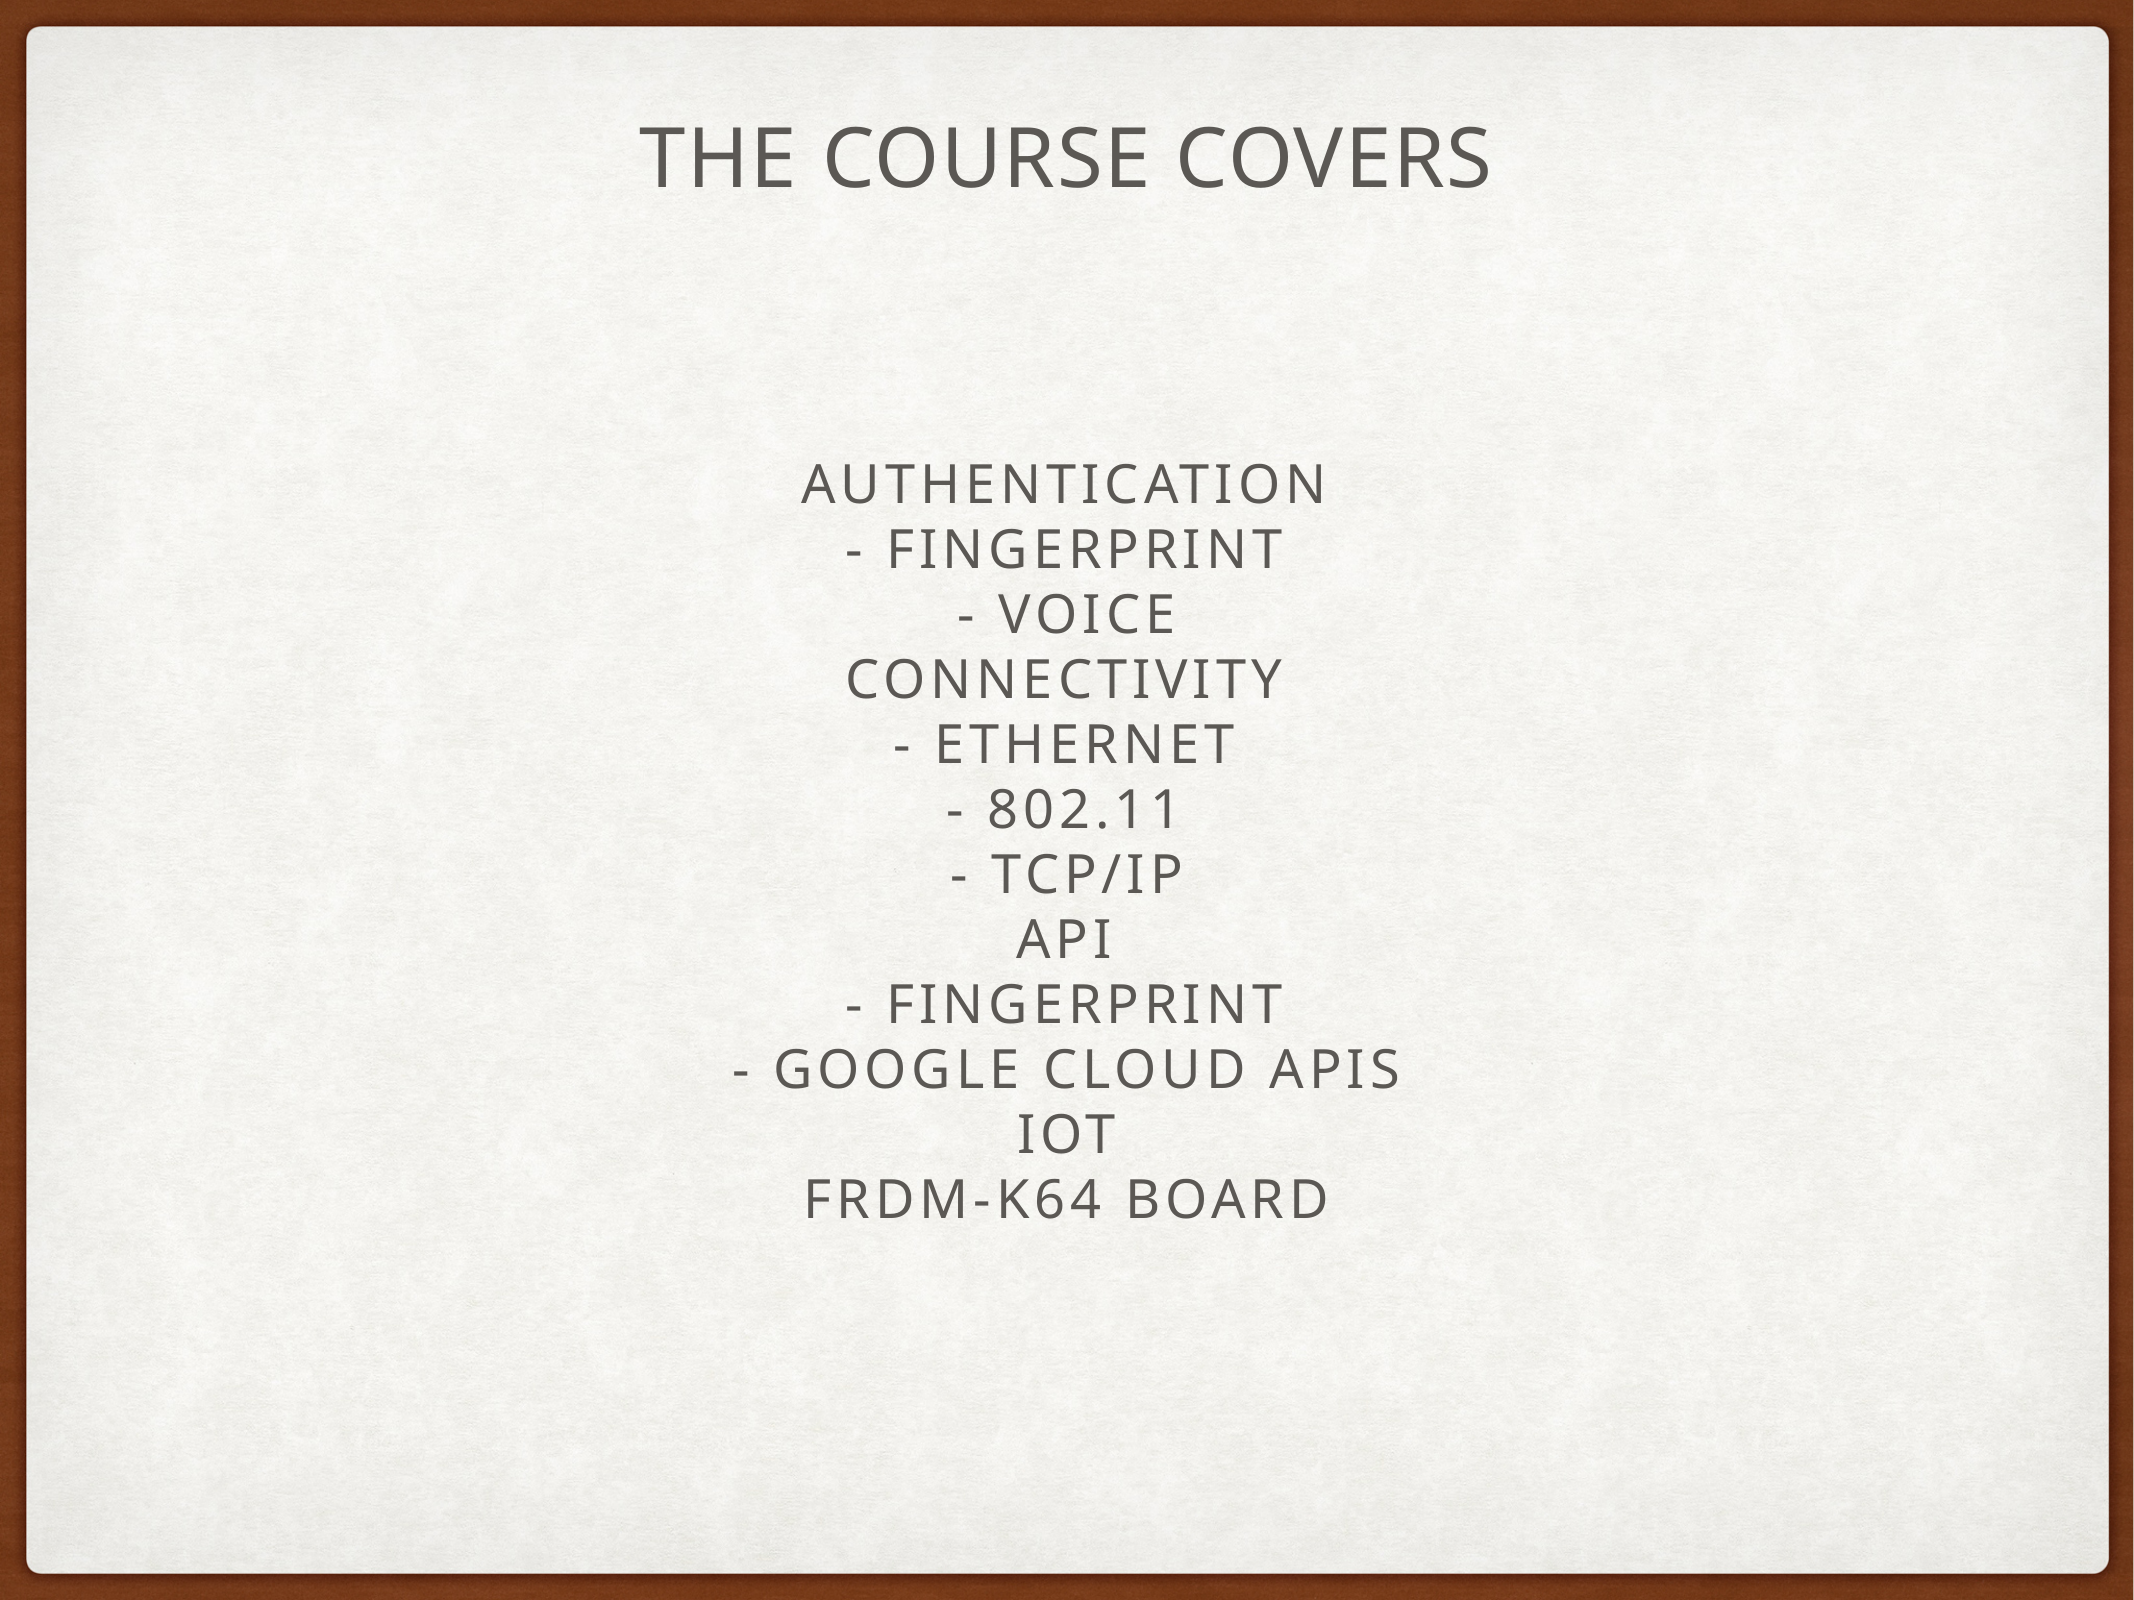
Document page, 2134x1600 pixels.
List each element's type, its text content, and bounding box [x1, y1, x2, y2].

picture [0, 0, 2134, 1600]
title The course covers [109, 95, 2024, 220]
list Authentication - Fingerprint - Voice Connectivity - Ethernet - 802.11 - TCP/IP API - Fingerprint - Google Cloud APIs IoT FRDM-K64 Board [109, 226, 2024, 1453]
